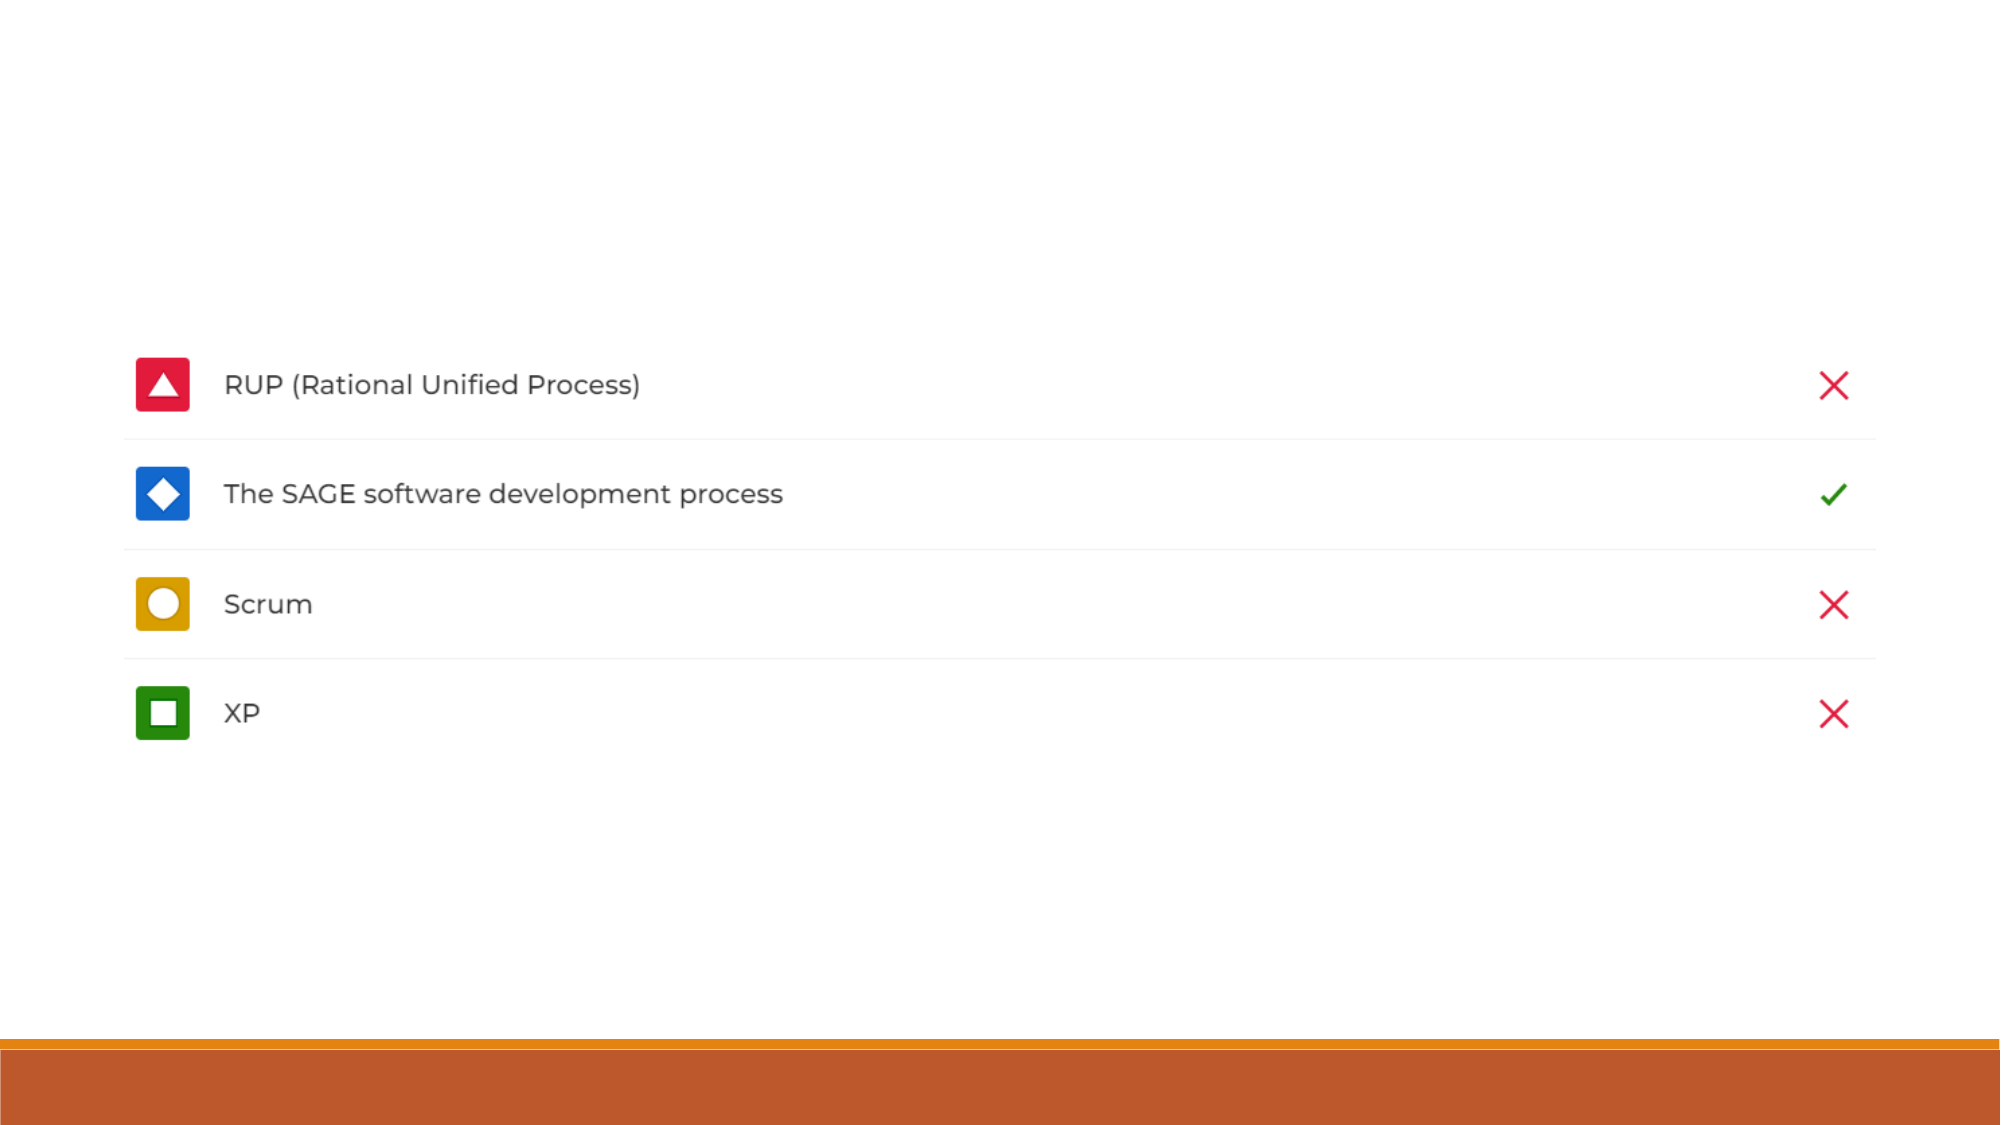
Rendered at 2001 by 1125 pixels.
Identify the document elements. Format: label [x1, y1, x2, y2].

picture [123, 334, 1877, 760]
